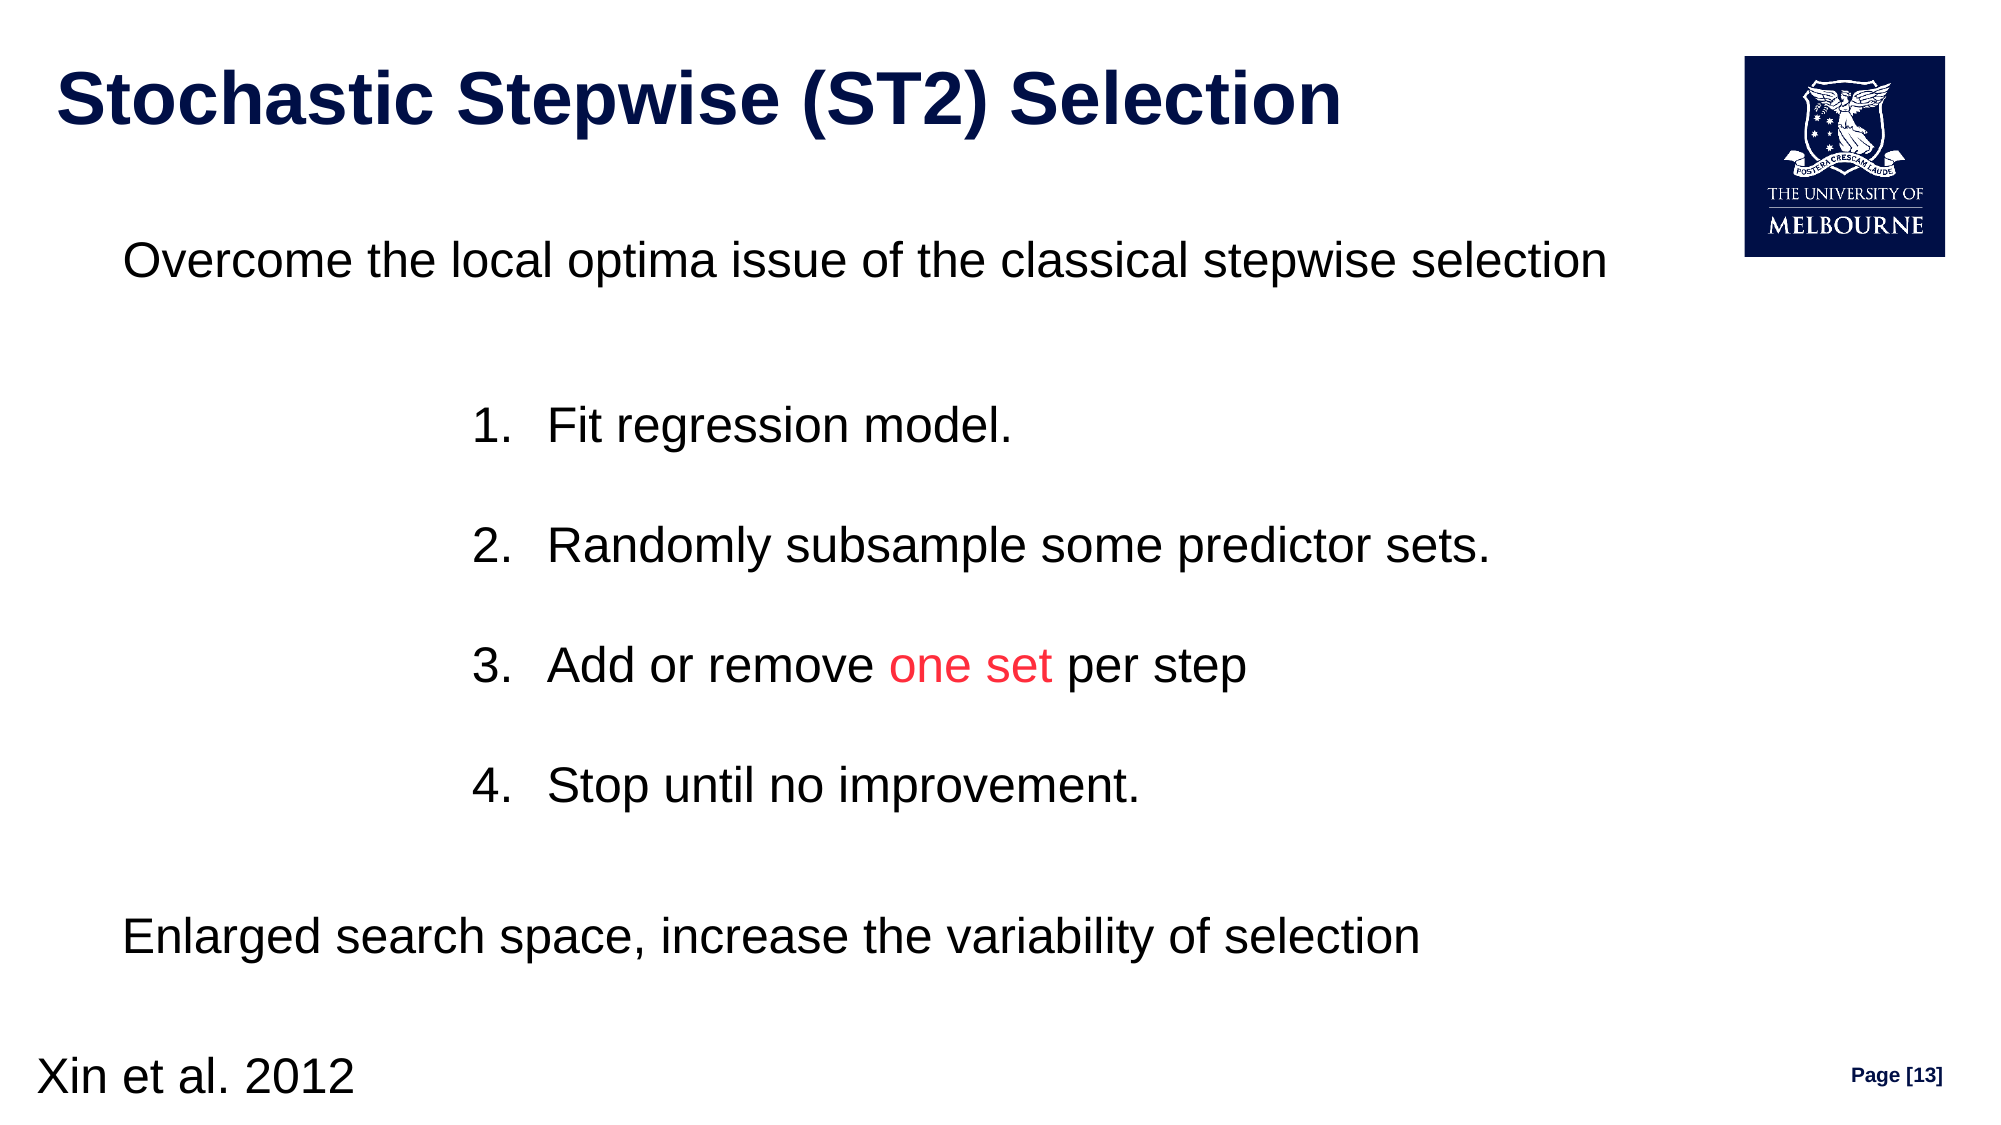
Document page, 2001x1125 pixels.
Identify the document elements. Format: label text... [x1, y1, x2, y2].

text_box Xin et al. 2012 [21, 1035, 371, 1111]
text_box Fit regression model. Randomly subsample some predictor sets. Add or remove one set per step Stop until no improvement. [457, 385, 1544, 820]
text_box Enlarged search space, increase the variability of selection [107, 895, 1437, 971]
picture [1744, 56, 1946, 257]
slide_number Page [13] [1684, 1055, 1944, 1092]
text_box Overcome the local optima issue of the classical stepwise selection [107, 220, 1652, 296]
title Stochastic Stepwise (ST2) Selection [56, 56, 1648, 144]
